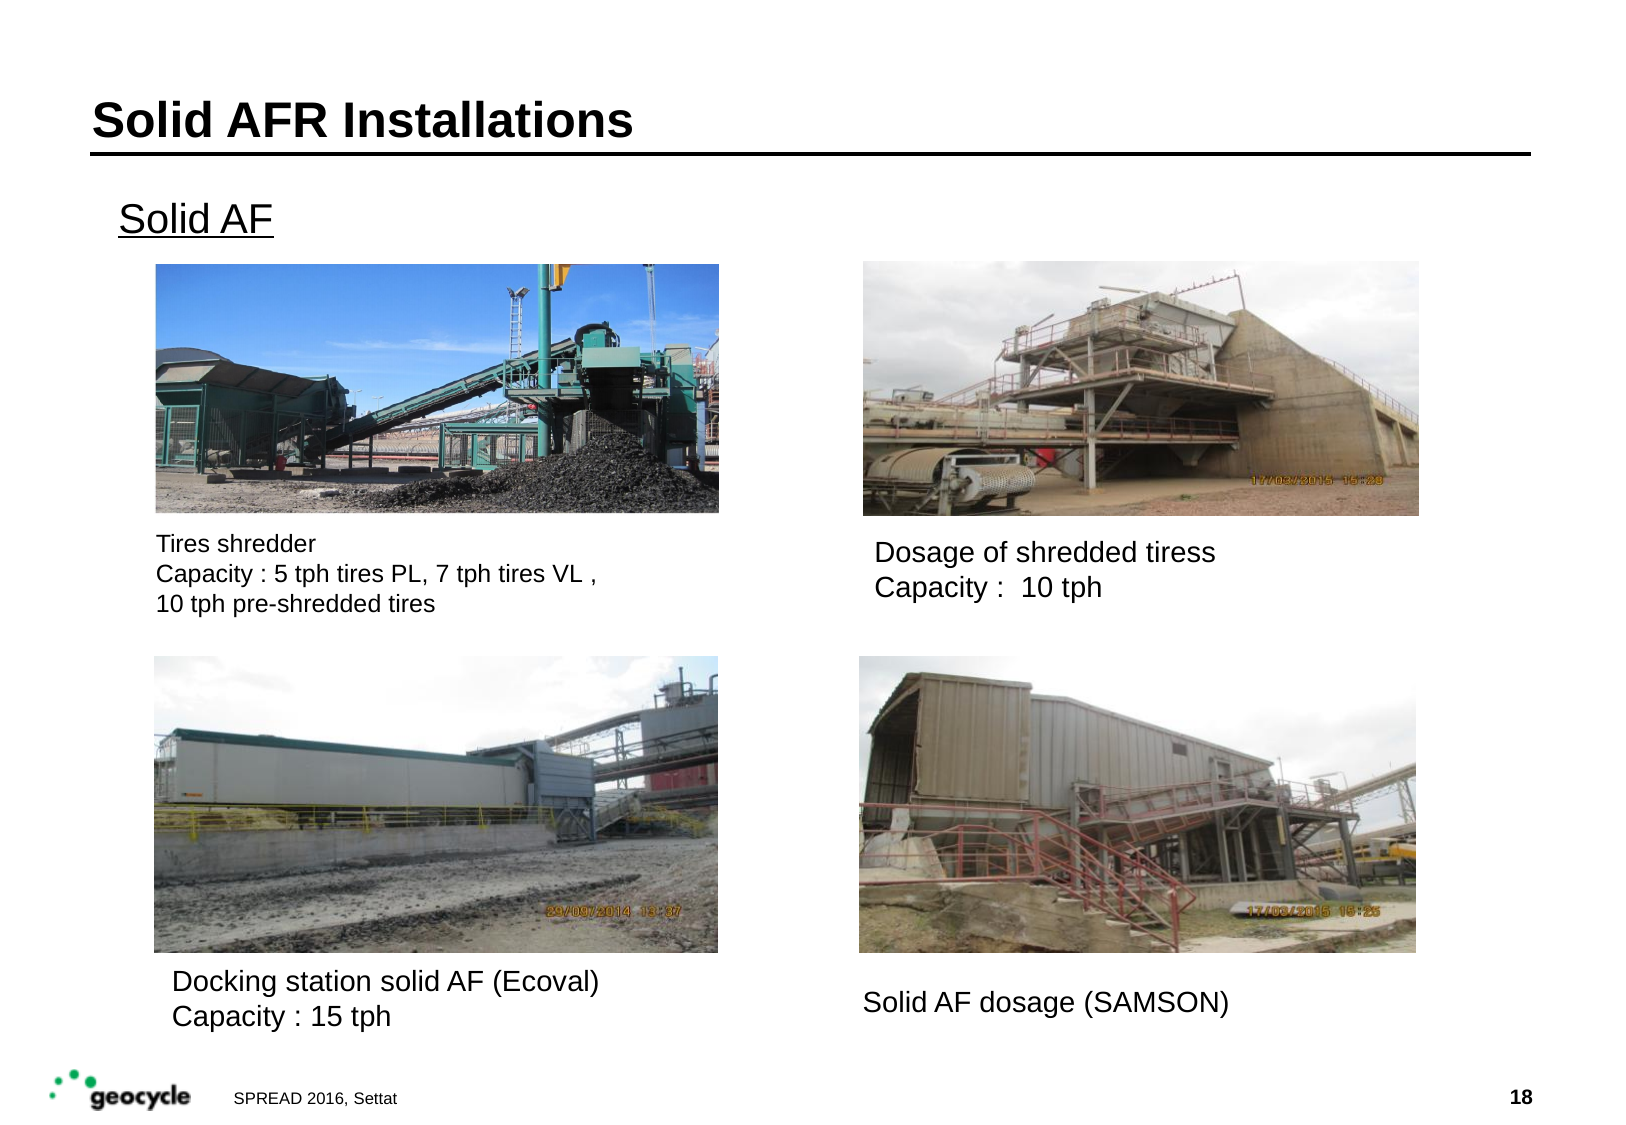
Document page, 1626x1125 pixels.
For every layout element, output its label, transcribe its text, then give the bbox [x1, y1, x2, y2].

footer SPREAD 2016, Settat [233, 1087, 813, 1109]
slide_number 18 [1497, 1082, 1534, 1106]
picture [154, 261, 723, 516]
text_box Docking station solid AF (Ecoval) Capacity : 15 tph [157, 954, 760, 1040]
text_box Dosage of shredded tiress Capacity : 10 tph [859, 525, 1463, 611]
text_box Tires shredder Capacity : 5 tph tires PL, 7 tph tires VL , 10 tph pre-shredded tires [141, 520, 744, 626]
picture [153, 656, 719, 953]
text_box Solid AF dosage (SAMSON) [847, 975, 1451, 1026]
picture [49, 1069, 191, 1111]
title Solid AFR Installations [91, 19, 1532, 149]
picture [862, 261, 1420, 516]
text_box Solid AF [103, 184, 648, 250]
picture [859, 656, 1416, 953]
